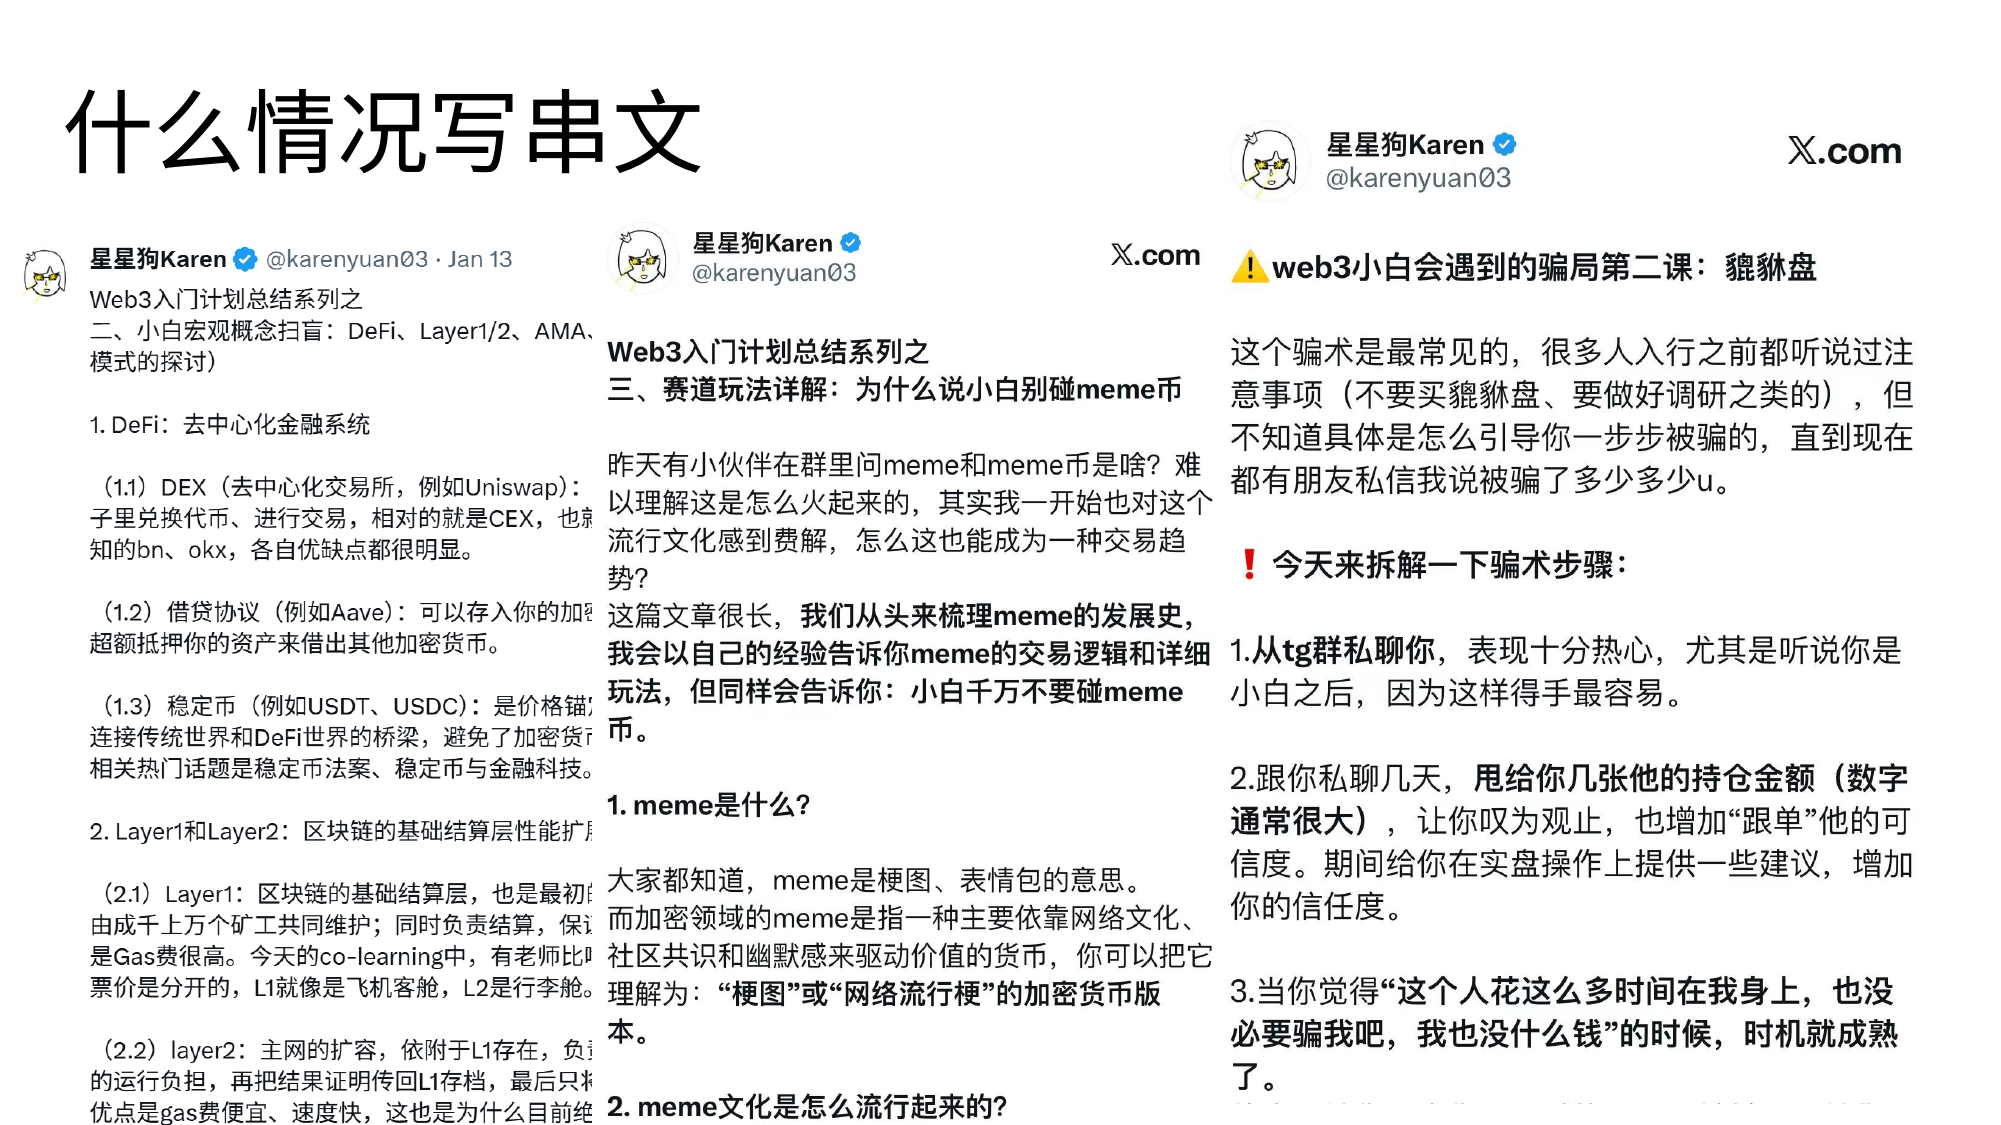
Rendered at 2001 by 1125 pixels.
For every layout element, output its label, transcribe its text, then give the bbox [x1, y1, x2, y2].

picture [0, 104, 1927, 1125]
title 什么情况写串文 [47, 27, 1773, 229]
